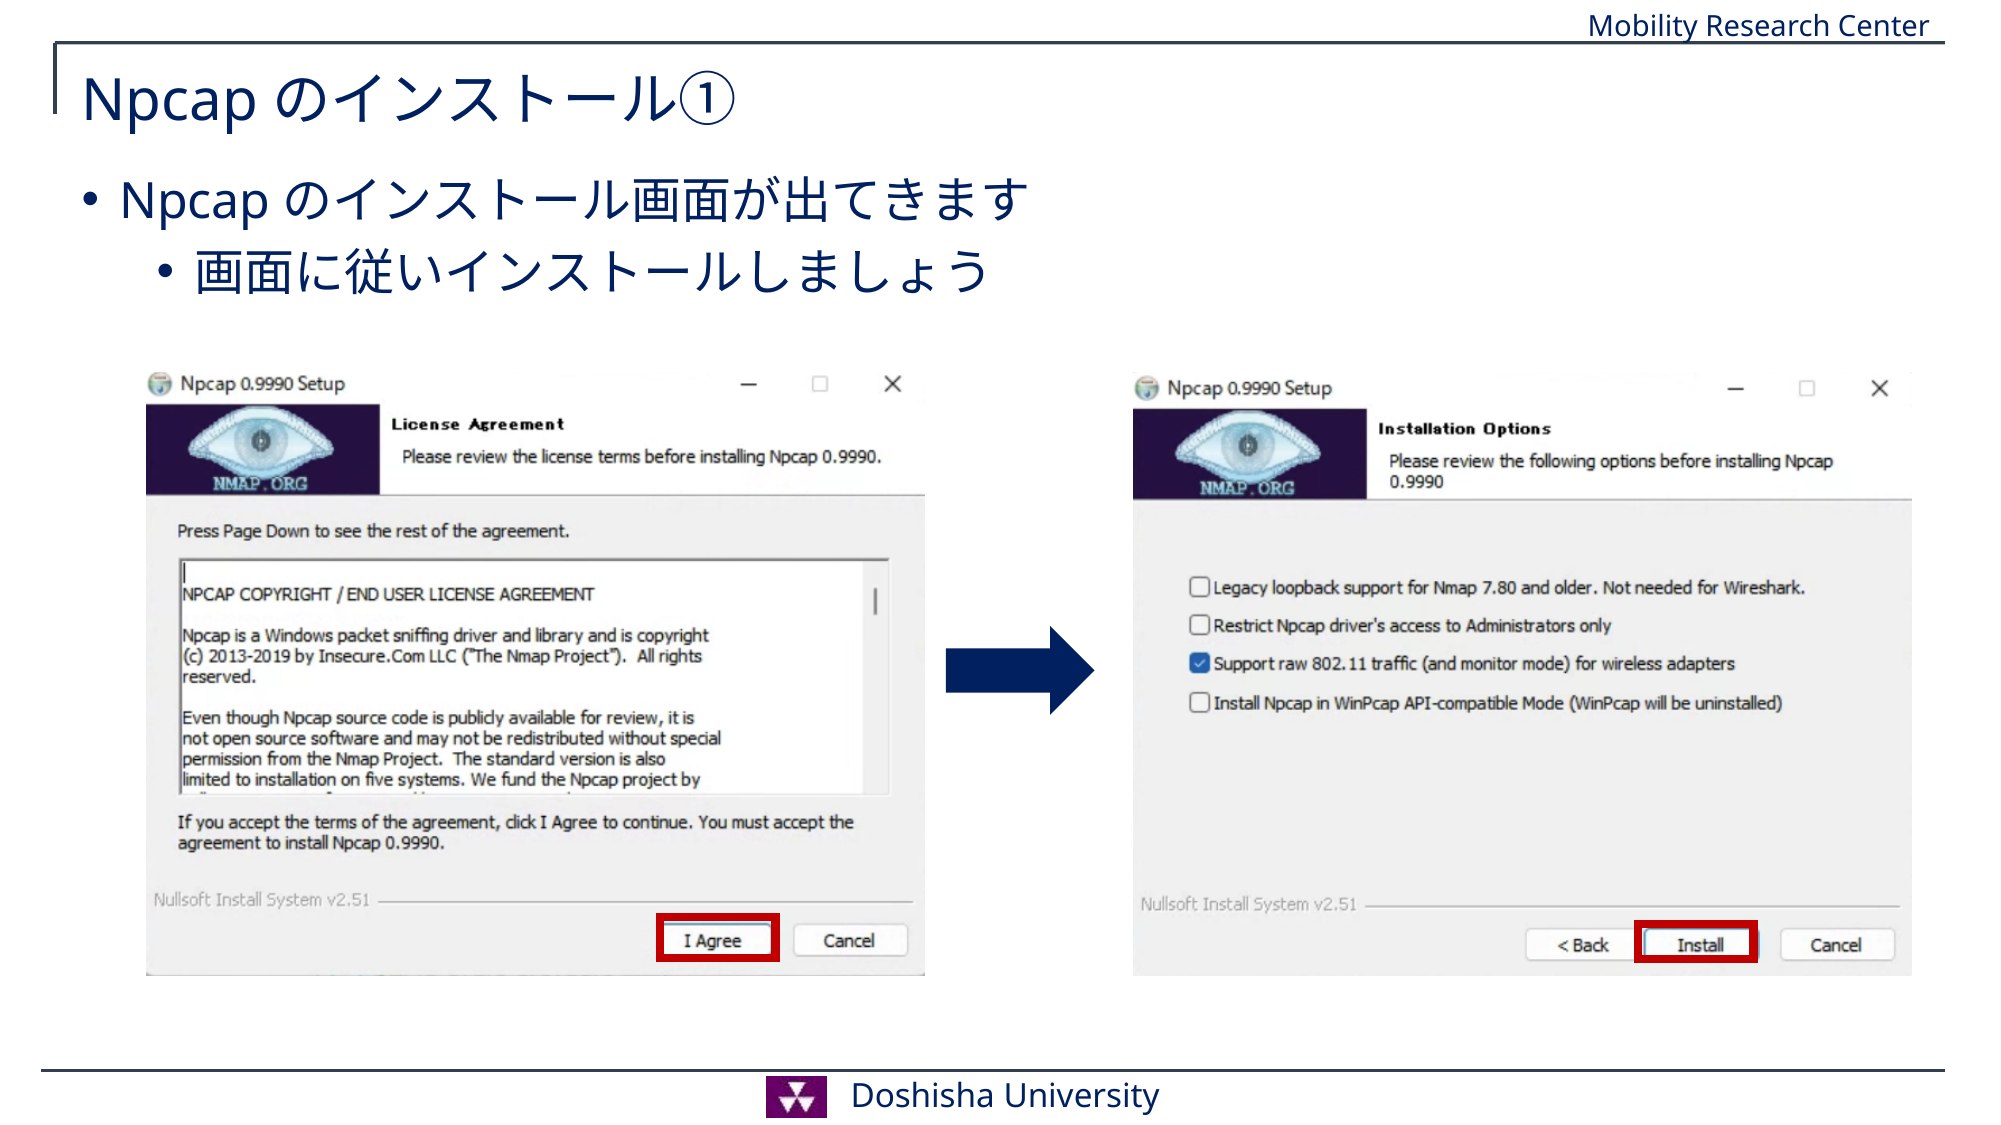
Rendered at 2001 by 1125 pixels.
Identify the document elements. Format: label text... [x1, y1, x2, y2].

title Npcapのインストール① [66, 54, 1945, 149]
picture [766, 1076, 827, 1118]
picture [146, 372, 925, 976]
list Npcapのインストール画面が出てきます 画面に従いインストールしましょう [66, 160, 1945, 1071]
picture [1133, 372, 1912, 976]
text_box [944, 623, 1096, 718]
